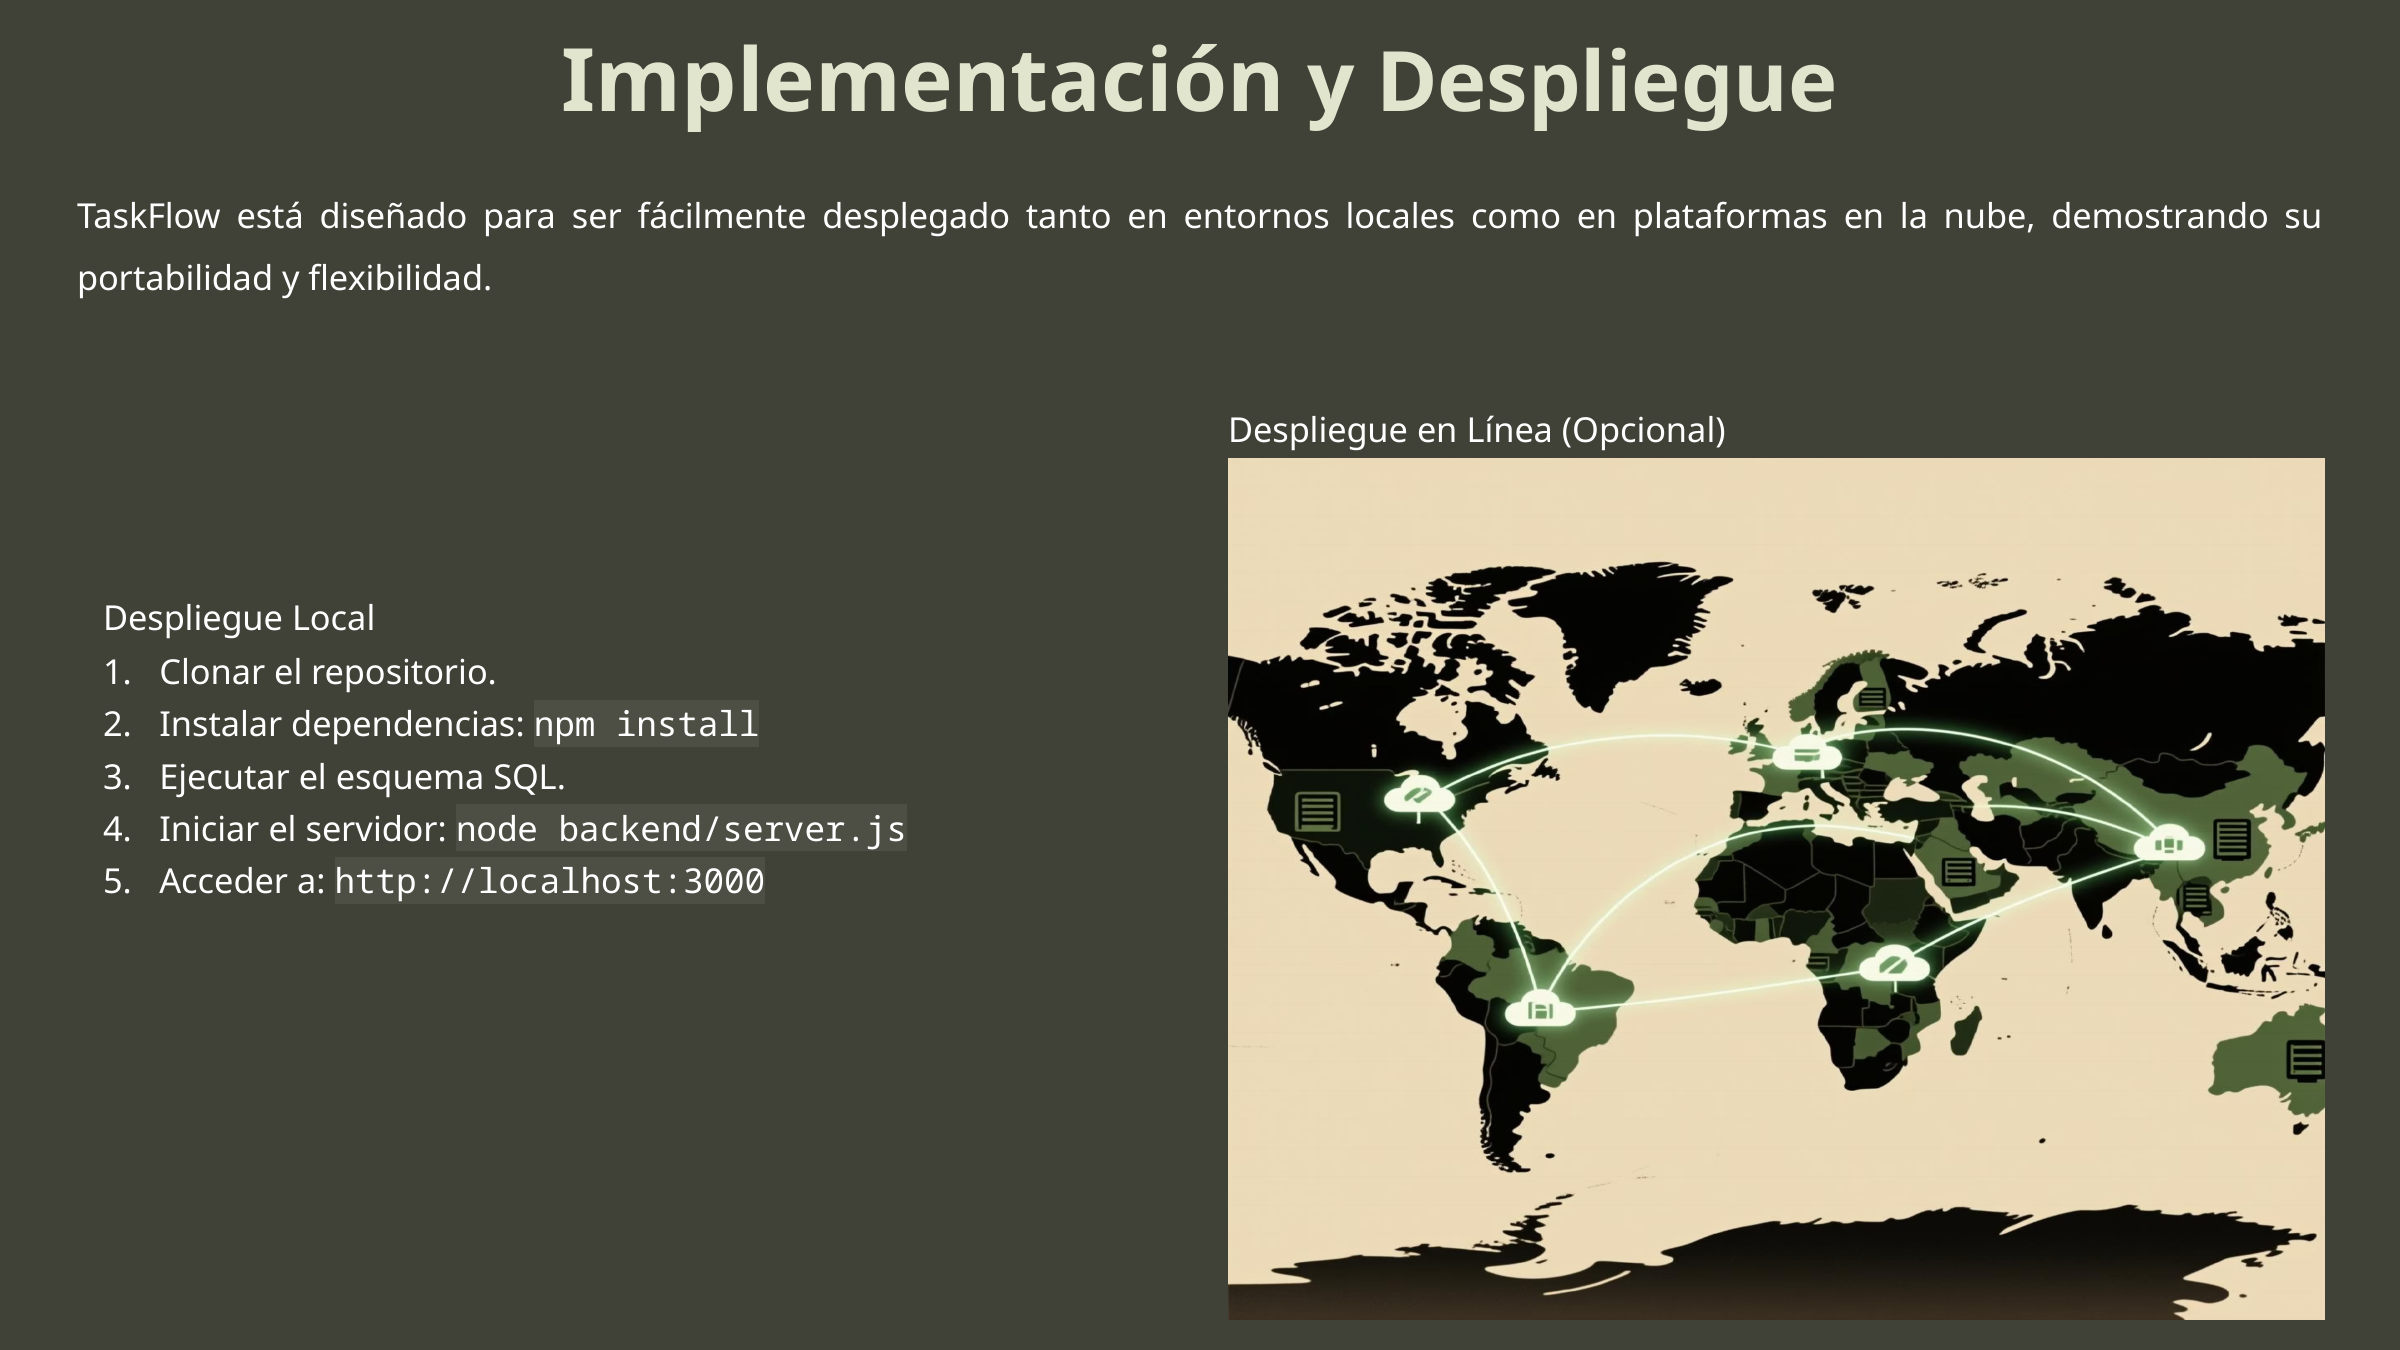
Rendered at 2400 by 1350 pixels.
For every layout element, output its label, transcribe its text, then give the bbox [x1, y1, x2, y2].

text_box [103, 593, 1165, 912]
picture [1228, 458, 2325, 1320]
text_box Implementación y Despliegue [829, 60, 1571, 130]
text_box TaskFlow está diseñado para ser fácilmente desplegado tanto en entornos locales como en plataformas en la nube, demostrando su portabilidad y flexibilidad. [77, 173, 2323, 218]
text_box Despliegue en Línea (Opcional) [1228, 405, 2325, 450]
